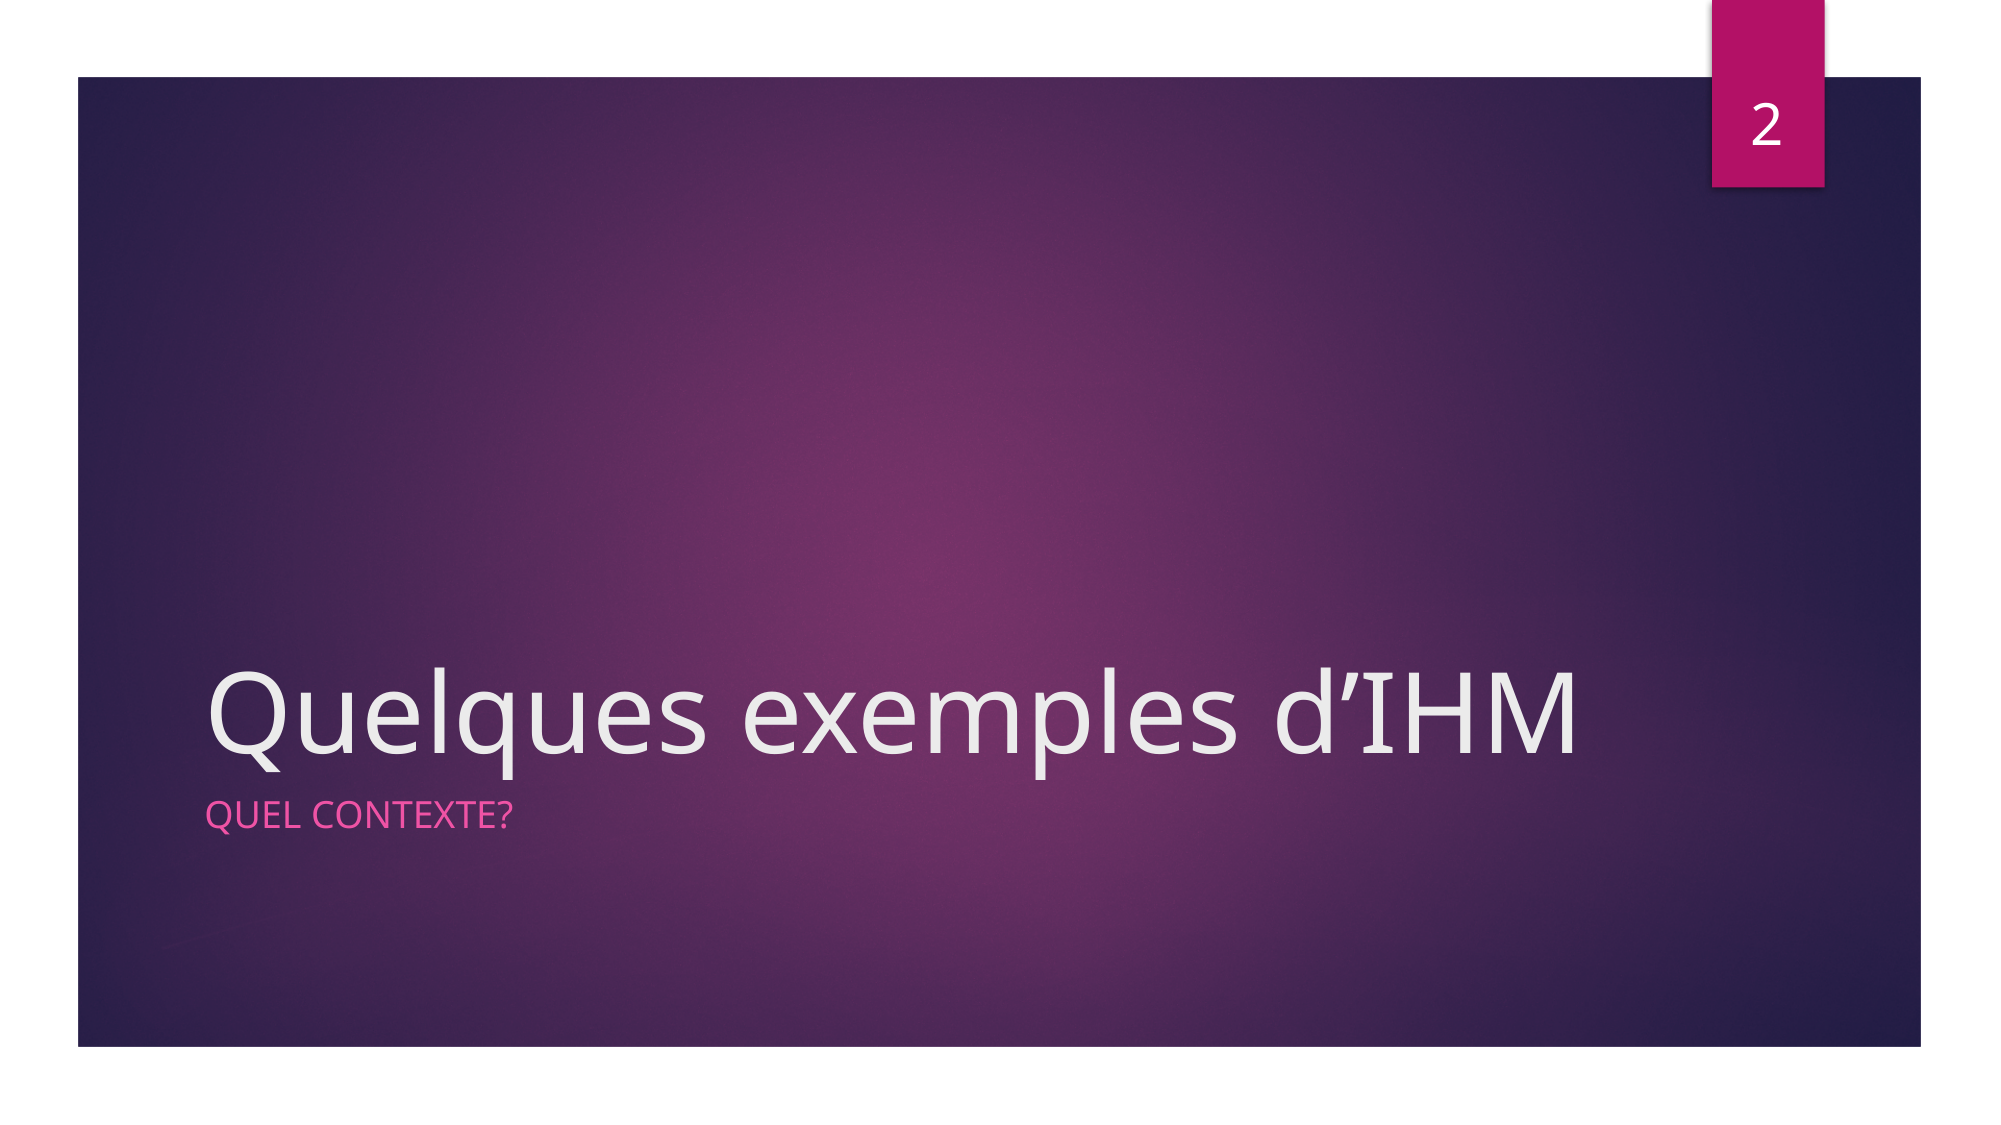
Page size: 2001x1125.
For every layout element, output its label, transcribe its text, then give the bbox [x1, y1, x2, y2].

subtitle Quel contexte? [189, 783, 1638, 925]
slide_number 2 [1698, 48, 1836, 175]
title Quelques exemples d’IHM [189, 344, 1638, 783]
